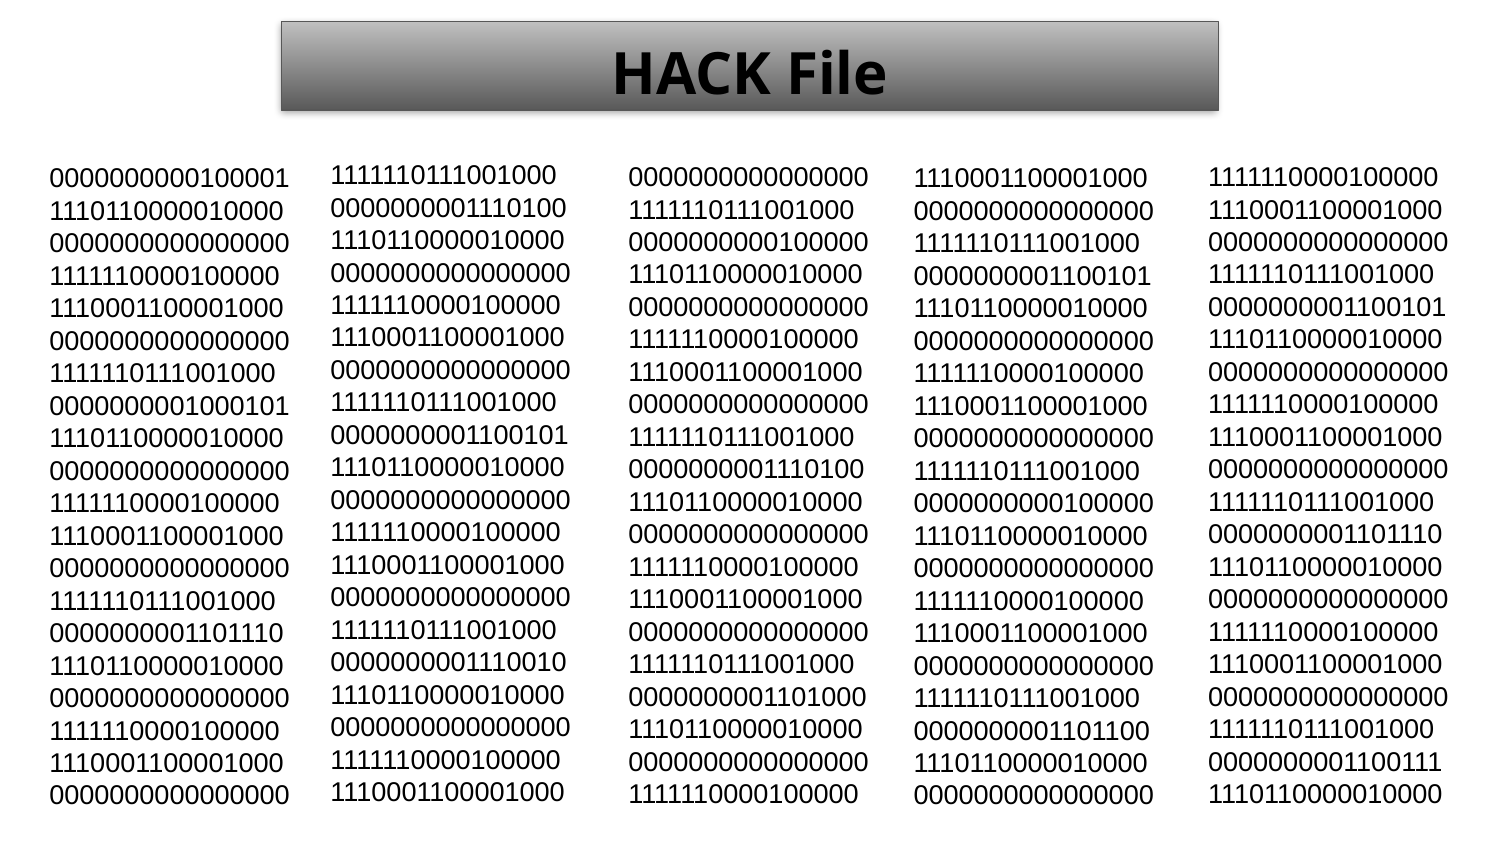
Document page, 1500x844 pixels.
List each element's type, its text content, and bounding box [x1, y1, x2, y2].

text_box 1111110000100000 1110001100001000 0000000000000000 1111110111001000 0000000001100101 1110110000010000 0000000000000000 1111110000100000 1110001100001000 0000000000000000 1111110111001000 0000000001101110 1110110000010000 0000000000000000 1111110000100000 1110001100001000 0000000000000000 1111110111001000 0000000001100111 1110110000010000 [1193, 152, 1500, 817]
text_box 0000000000000000 1111110111001000 0000000000100000 1110110000010000 0000000000000000 1111110000100000 1110001100001000 0000000000000000 1111110111001000 0000000001110100 1110110000010000 0000000000000000 1111110000100000 1110001100001000 0000000000000000 1111110111001000 0000000001101000 1110110000010000 0000000000000000 1111110000100000 [613, 152, 909, 817]
text_box 0000000000100001 1110110000010000 0000000000000000 1111110000100000 1110001100001000 0000000000000000 1111110111001000 0000000001000101 1110110000010000 0000000000000000 1111110000100000 1110001100001000 0000000000000000 1111110111001000 0000000001101110 1110110000010000 0000000000000000 1111110000100000 1110001100001000 0000000000000000 [34, 153, 326, 818]
text_box 1110001100001000 0000000000000000 1111110111001000 0000000001100101 1110110000010000 0000000000000000 1111110000100000 1110001100001000 0000000000000000 1111110111001000 0000000000100000 1110110000010000 0000000000000000 1111110000100000 1110001100001000 0000000000000000 1111110111001000 0000000001101100 1110110000010000 0000000000000000 [898, 153, 1194, 818]
text_box HACK File [281, 21, 1219, 111]
text_box 1111110111001000 0000000001110100 1110110000010000 0000000000000000 1111110000100000 1110001100001000 0000000000000000 1111110111001000 0000000001100101 1110110000010000 0000000000000000 1111110000100000 1110001100001000 0000000000000000 1111110111001000 0000000001110010 1110110000010000 0000000000000000 1111110000100000 1110001100001000 [315, 150, 627, 815]
